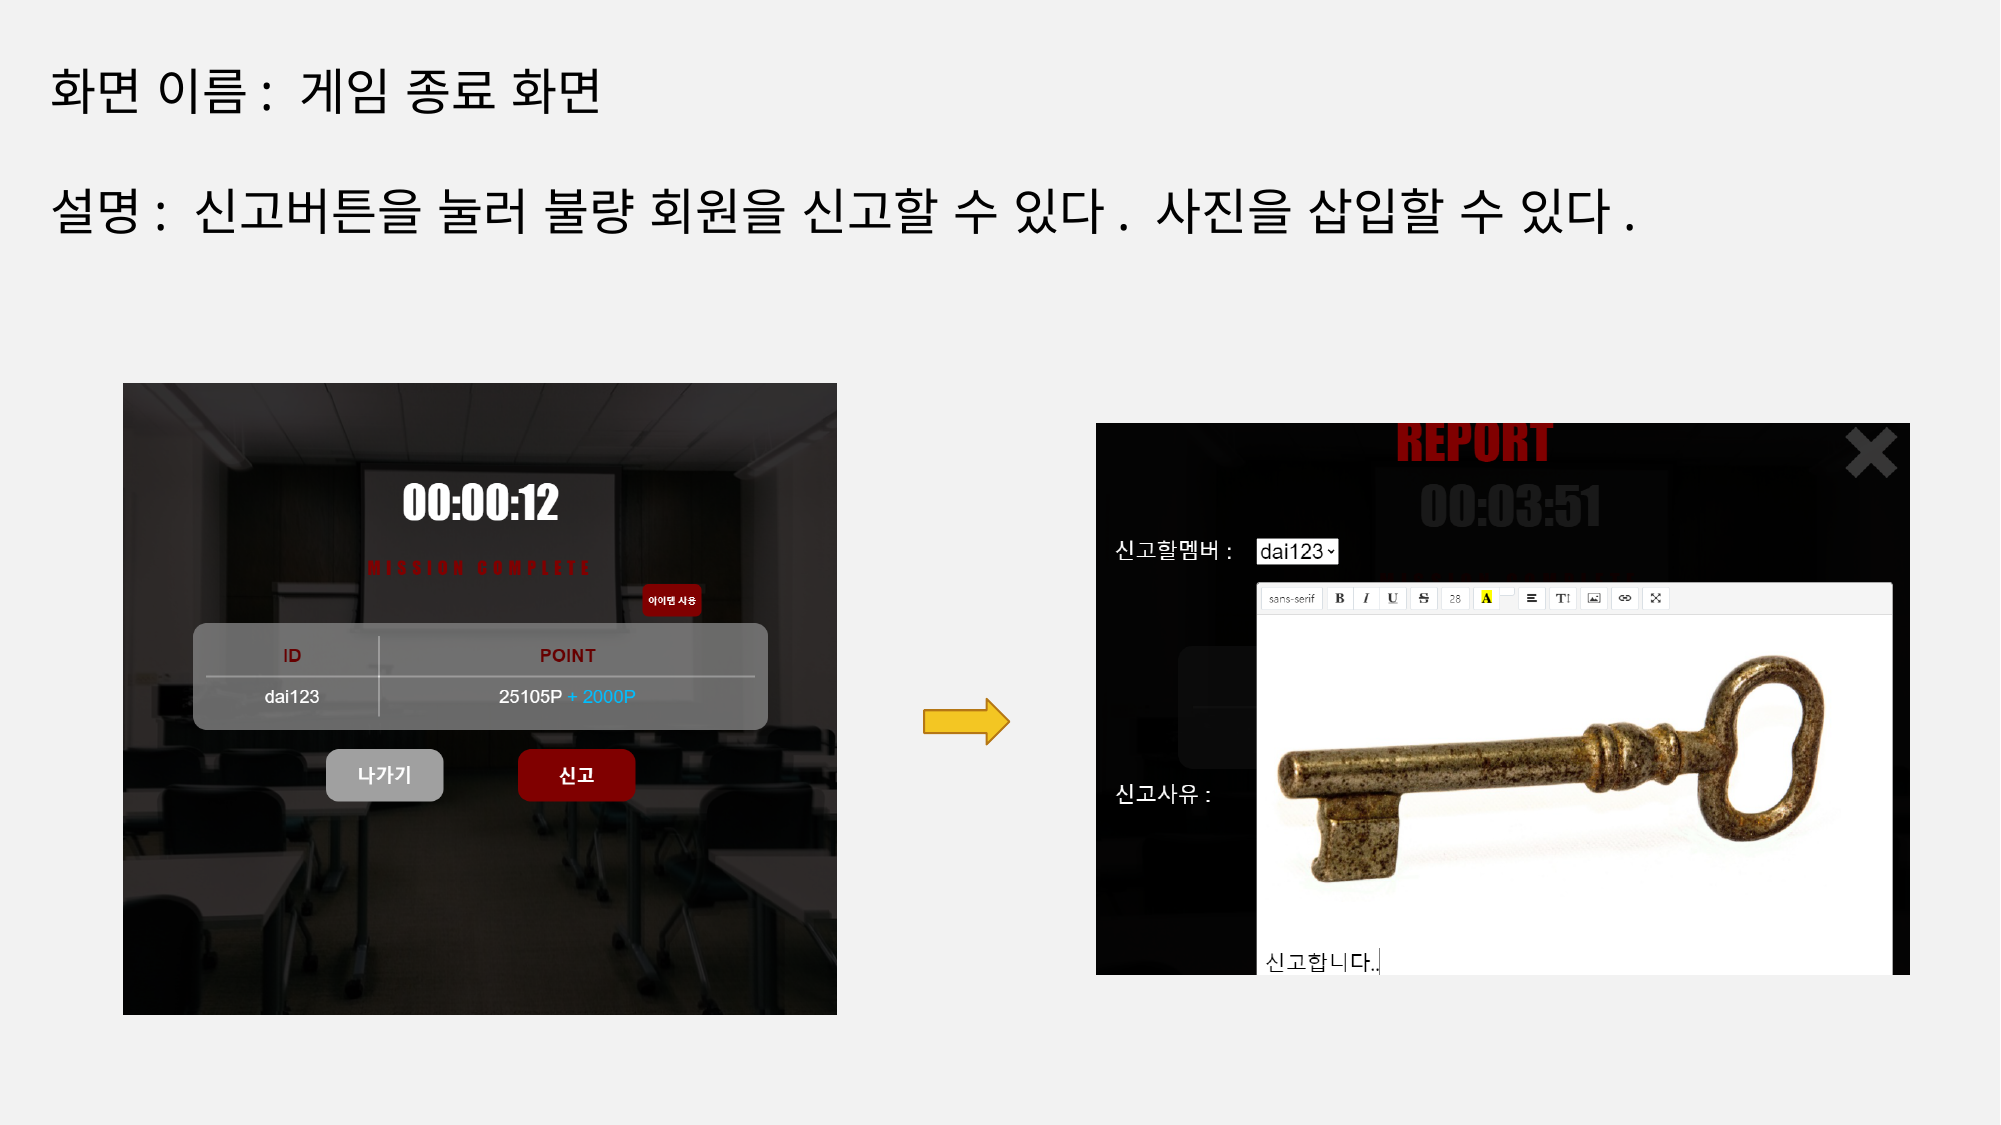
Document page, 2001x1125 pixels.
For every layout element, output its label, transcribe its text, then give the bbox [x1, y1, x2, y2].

text_box [923, 697, 1011, 746]
text_box 화면 이름: 게임 종료 화면 설명: 신고버튼을 눌러 불량 회원을 신고할 수 있다. 사진을 삽입할 수 있다. [36, 52, 1910, 248]
picture [123, 383, 837, 1015]
picture [1096, 423, 1910, 975]
